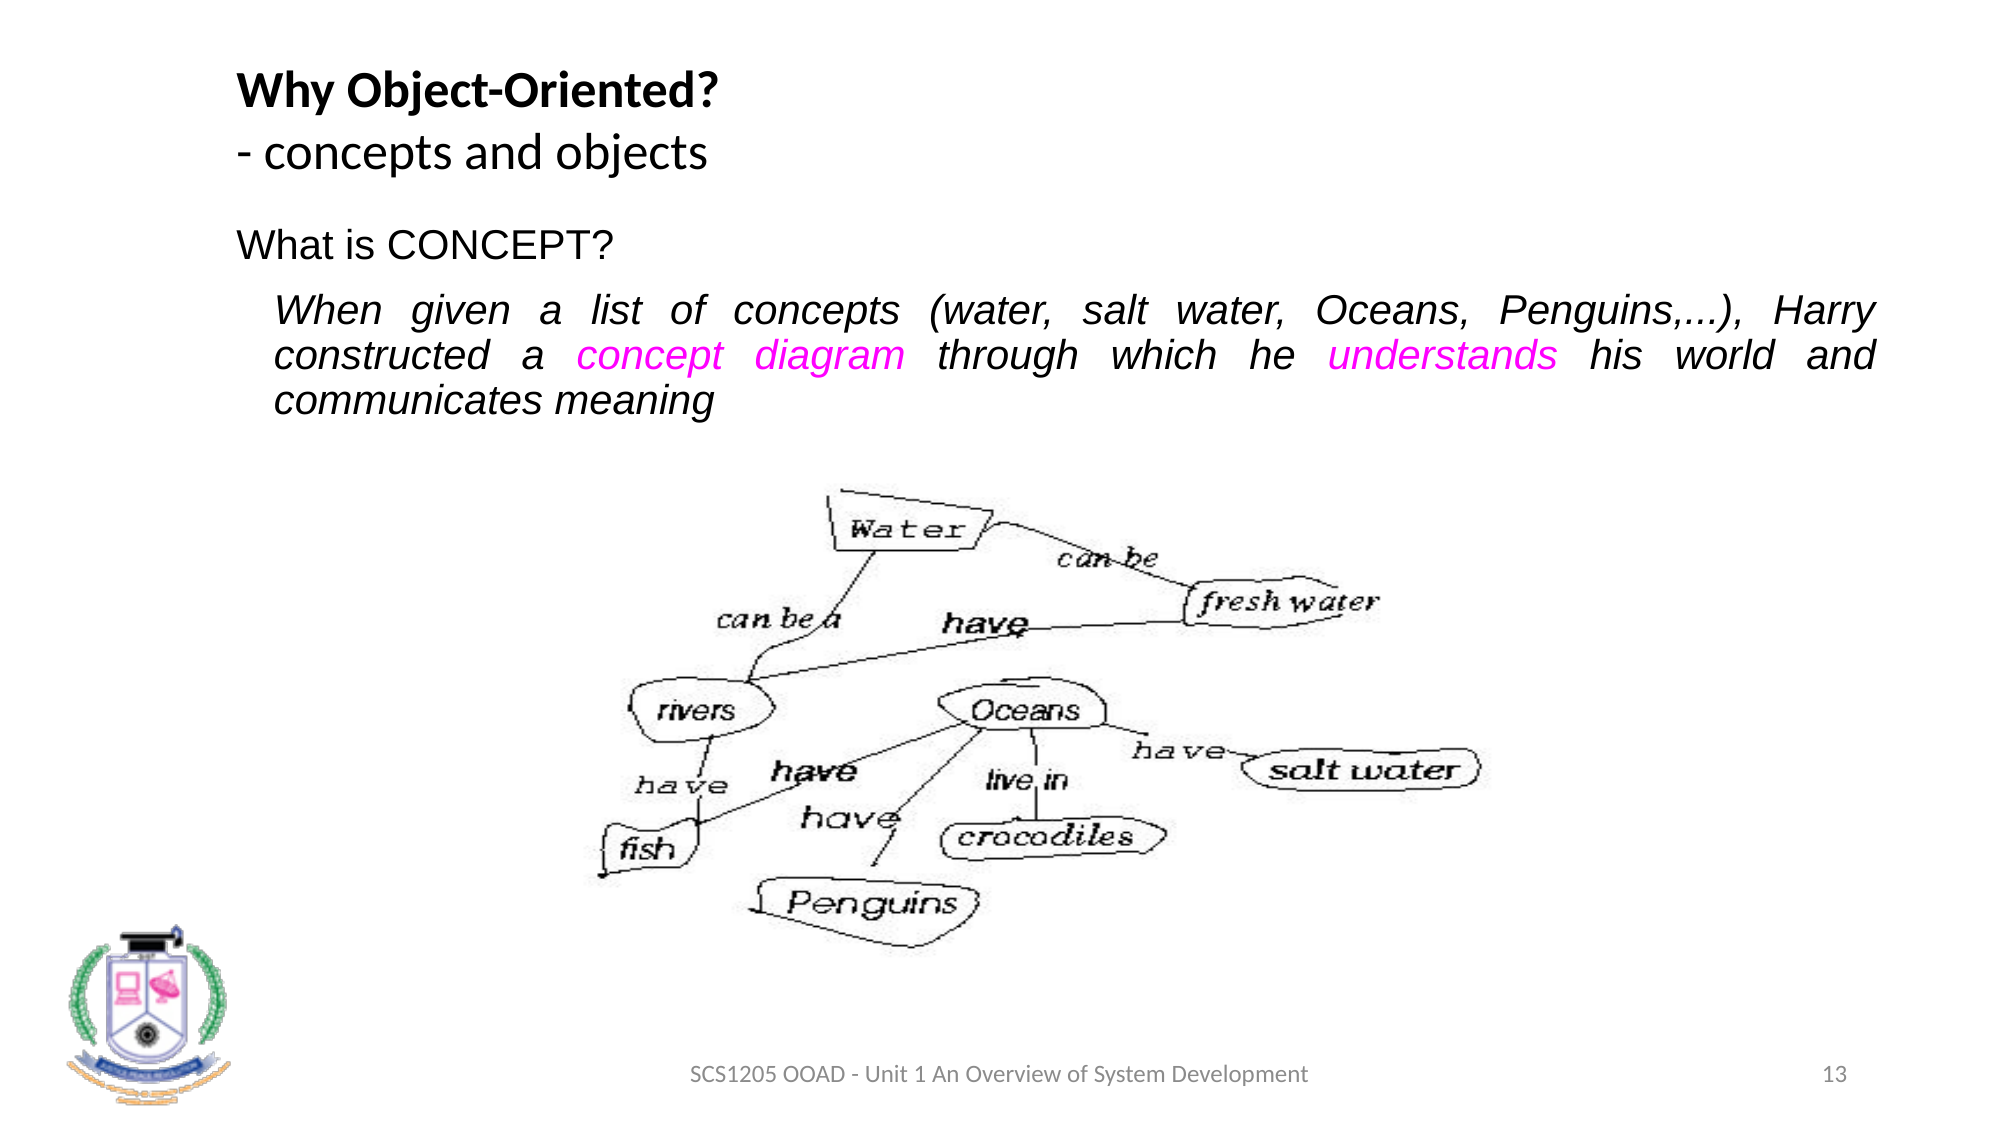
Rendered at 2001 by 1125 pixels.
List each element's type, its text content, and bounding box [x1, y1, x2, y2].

text_box Why Object-Oriented? - concepts and objects [221, 47, 1555, 188]
picture [50, 923, 268, 1123]
text_box What is CONCEPT? When given a list of concepts (water, salt water, Oceans, Penguins,...), Harry constructed a concept diagram through which he understands his world and communicates meaning [221, 215, 1892, 1016]
footer SCS1205 OOAD - Unit 1 An Overview of System Development [662, 1042, 1338, 1103]
slide_number 13 [1412, 1042, 1863, 1103]
picture [566, 456, 1547, 973]
